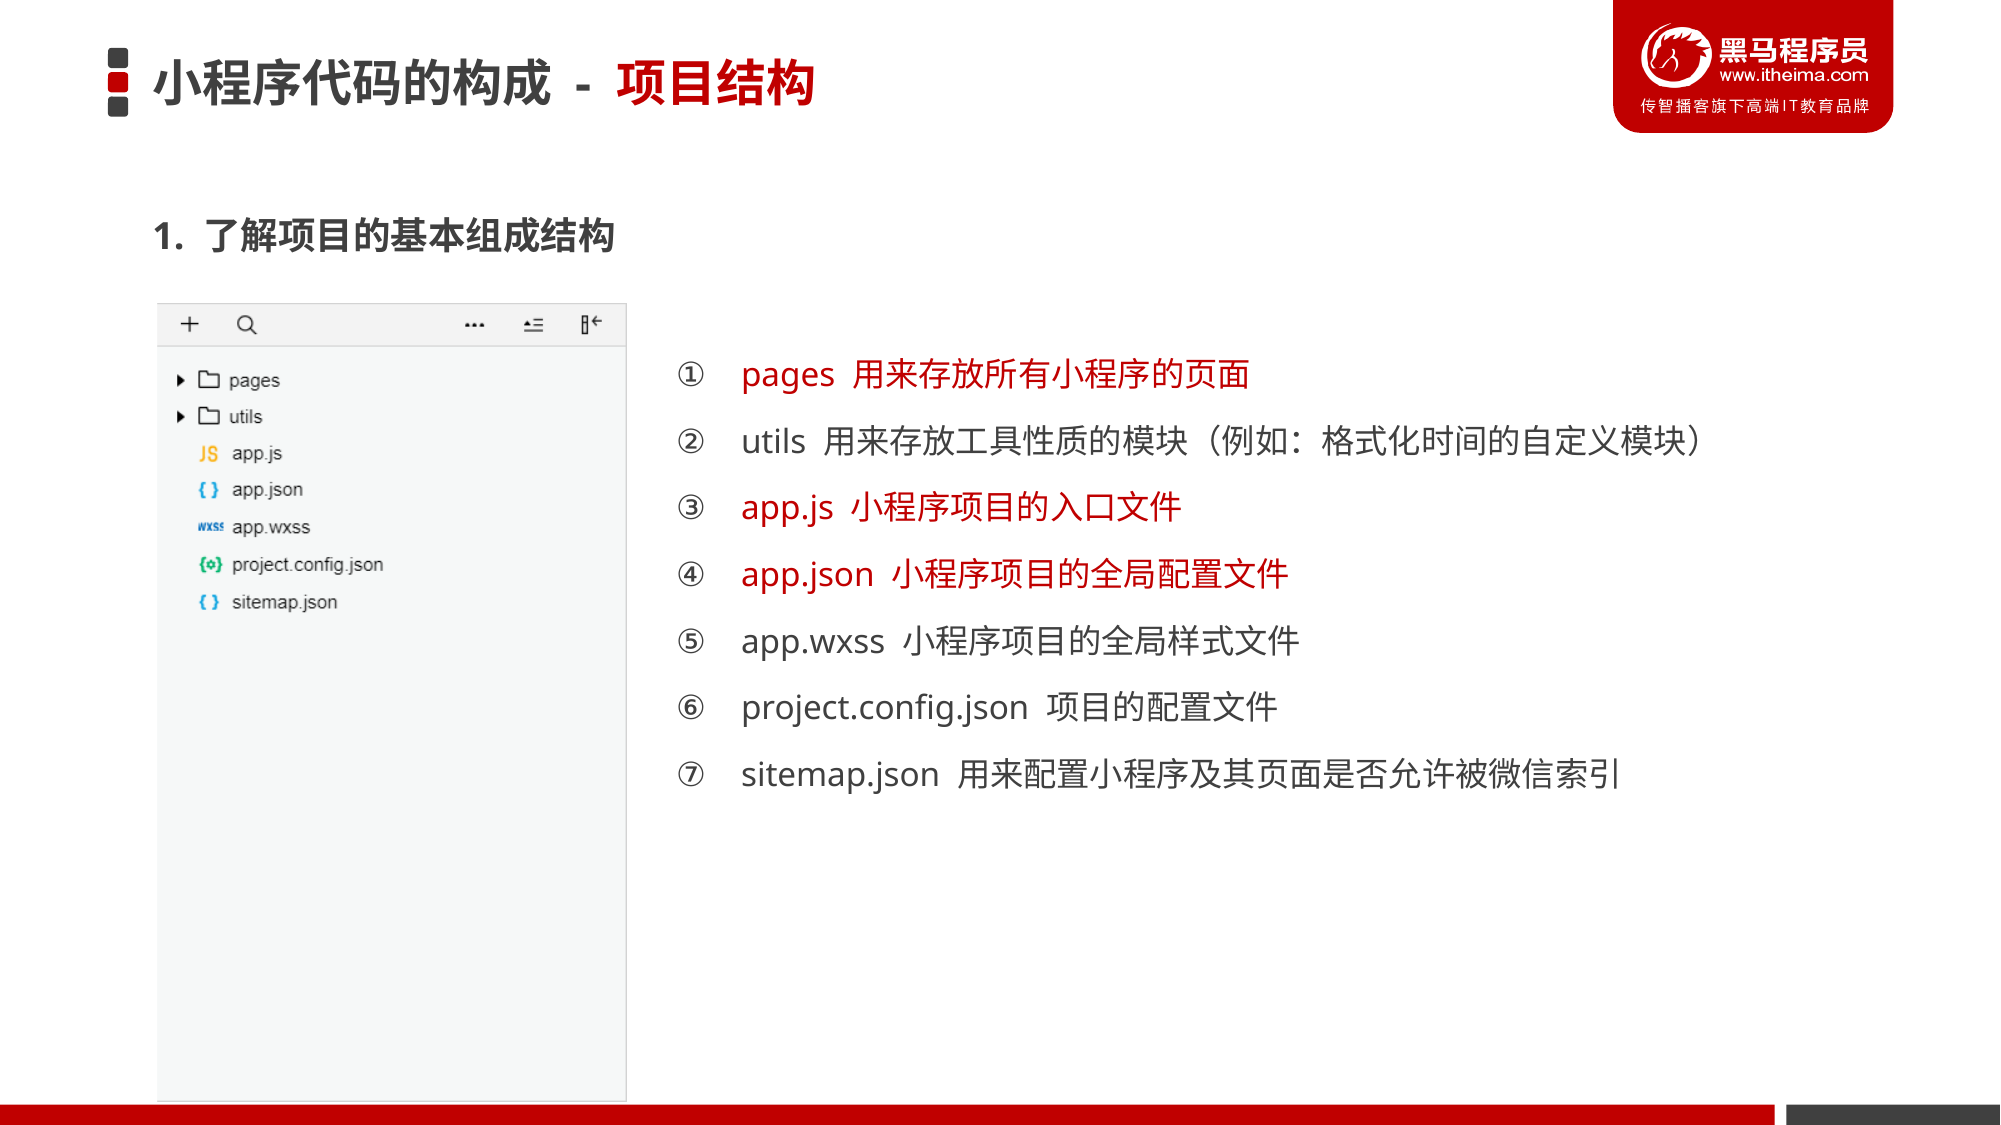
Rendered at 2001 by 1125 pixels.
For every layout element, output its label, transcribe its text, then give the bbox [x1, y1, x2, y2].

picture [1616, 11, 1894, 125]
picture [156, 303, 628, 1102]
list pages 用来存放所有小程序的页面 utils 用来存放工具性质的模块（例如：格式化时间的自定义模块） app.js 小程序项目的入口文件 app.json 小程序项目的全局配置文件 app.wxss 小程序项目的全局样式文件 project.config.json 项目的配置文件 sitemap.json 用来配置小程序及其页面是否允许被微信索引 [661, 326, 1753, 1019]
title 小程序代码的构成 - 项目结构 [137, 38, 1577, 124]
list 1. 了解项目的基本组成结构 [137, 192, 1753, 277]
